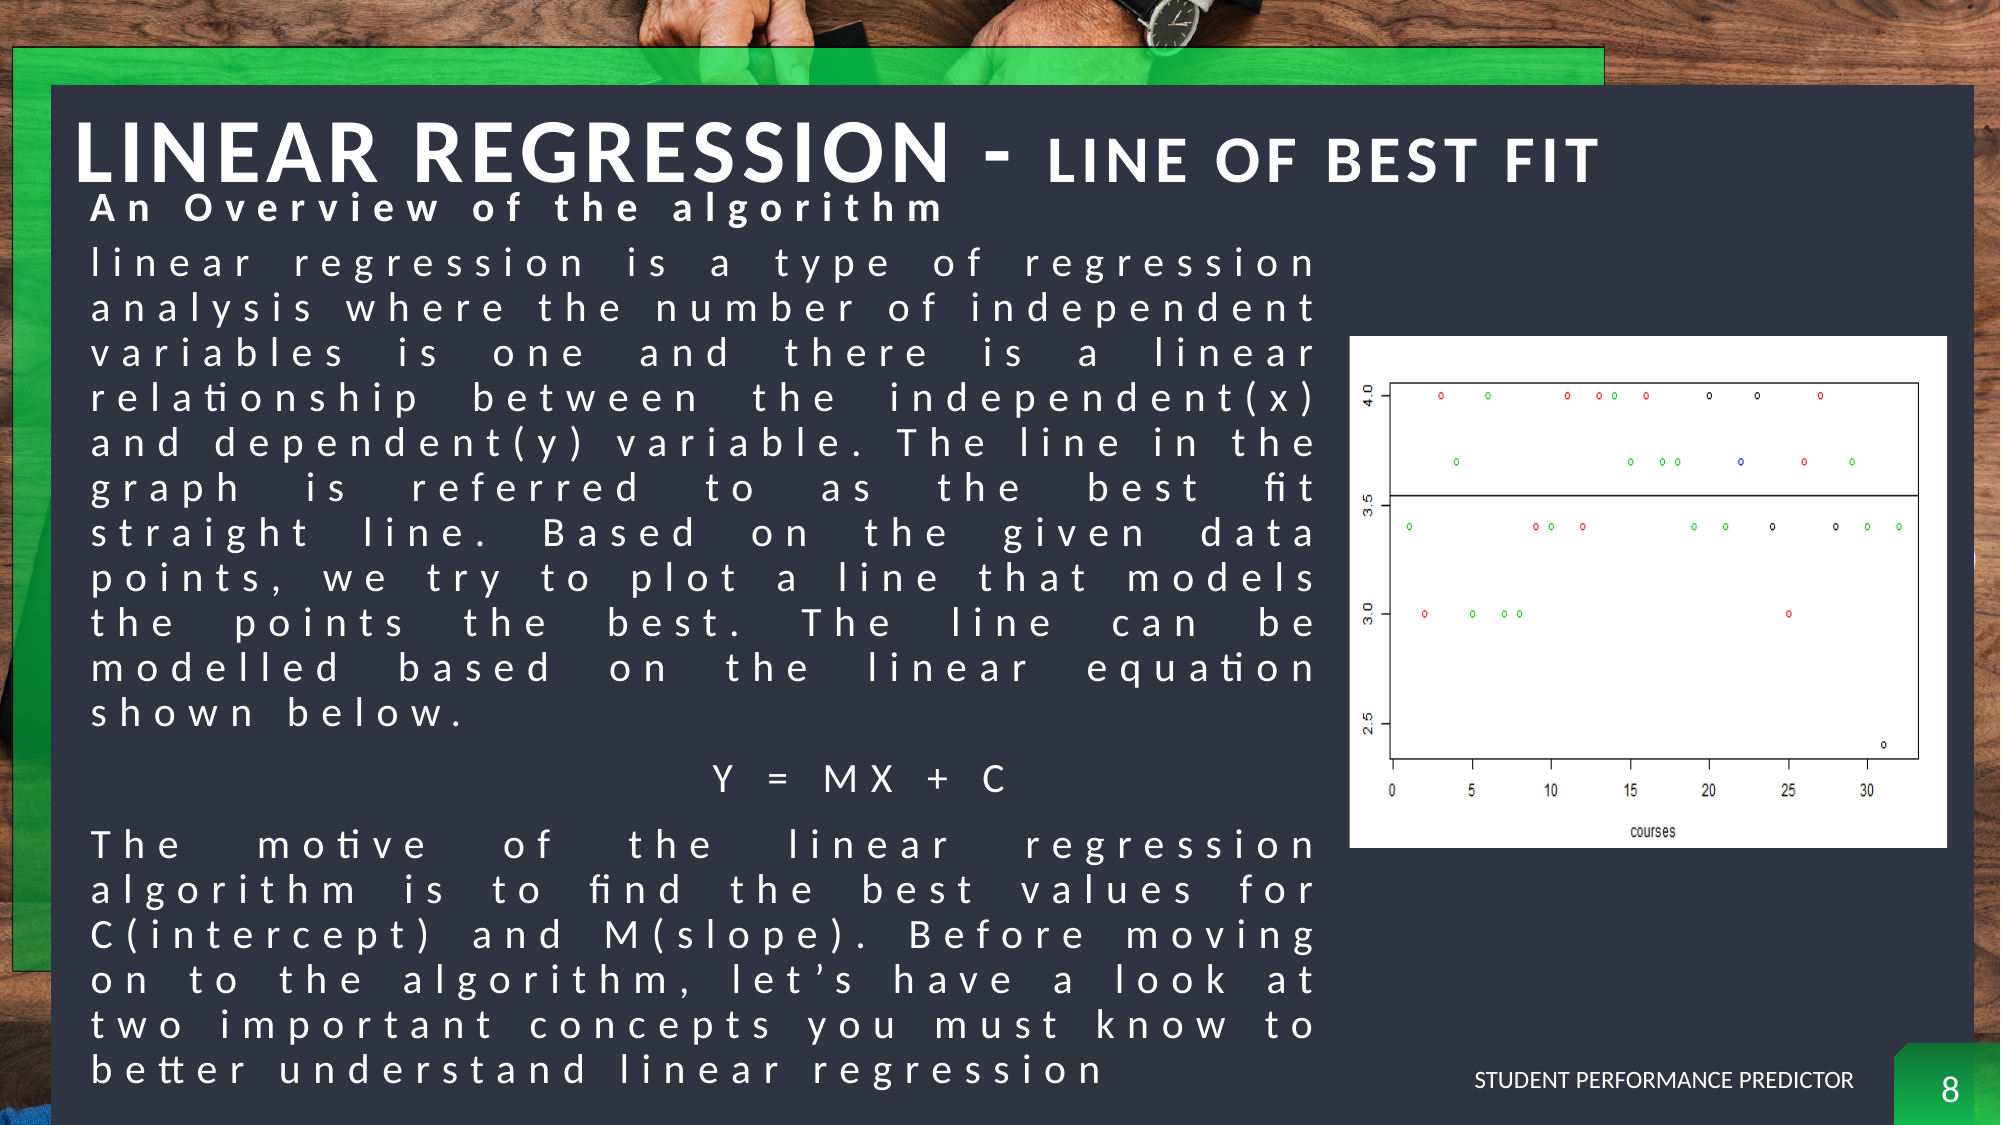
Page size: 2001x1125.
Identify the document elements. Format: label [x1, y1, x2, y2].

picture [1349, 336, 1948, 848]
text_box [11, 46, 1974, 1125]
picture [0, 0, 2000, 1125]
